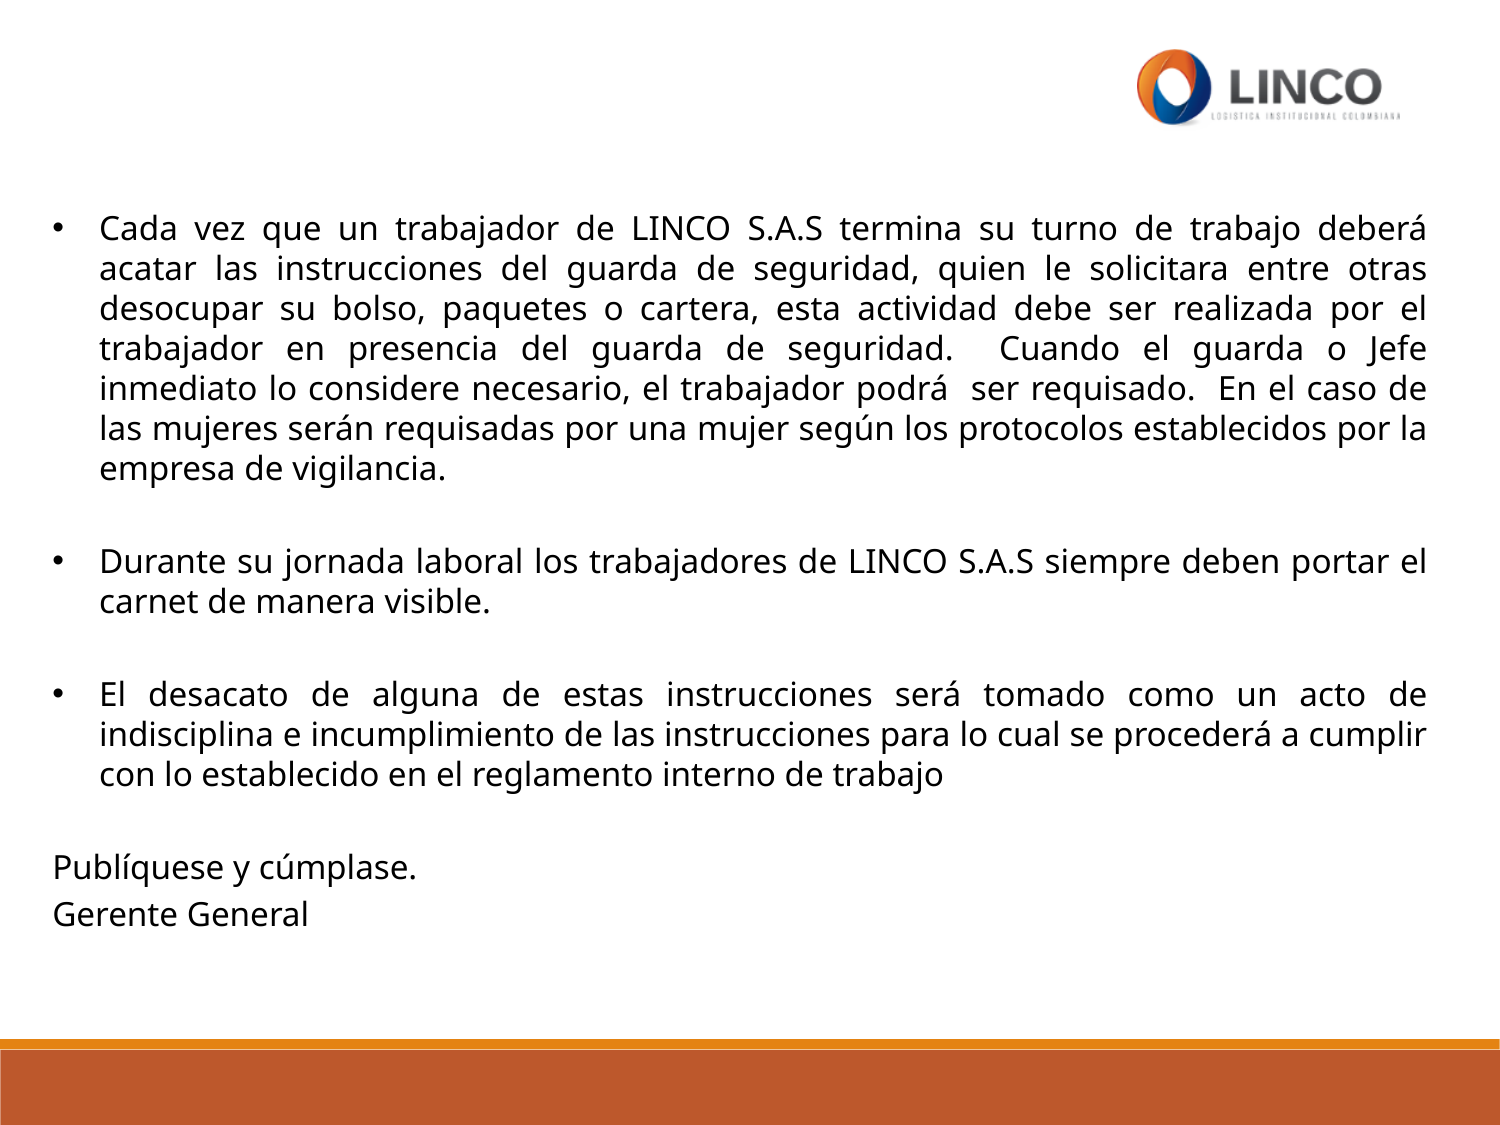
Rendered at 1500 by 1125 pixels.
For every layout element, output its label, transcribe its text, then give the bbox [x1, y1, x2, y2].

picture [1136, 49, 1401, 131]
text_box Cada vez que un trabajador de LINCO S.A.S termina su turno de trabajo deberá acatar las instrucciones del guarda de seguridad, quien le solicitara entre otras desocupar su bolso, paquetes o cartera, esta actividad debe ser realizada por el trabajador en presencia del guarda de seguridad. Cuando el guarda o Jefe inmediato lo considere necesario, el trabajador podrá ser requisado. En el caso de las mujeres serán requisadas por una mujer según los protocolos establecidos por la empresa de vigilancia. Durante su jornada laboral los trabajadores de LINCO S.A.S siempre deben portar el carnet de manera visible. El desacato de alguna de estas instrucciones será tomado como un acto de indisciplina e incumplimiento de las instrucciones para lo cual se procederá a cumplir con lo establecido en el reglamento interno de trabajo Publíquese y cúmplase. Gerente General [37, 200, 1445, 941]
